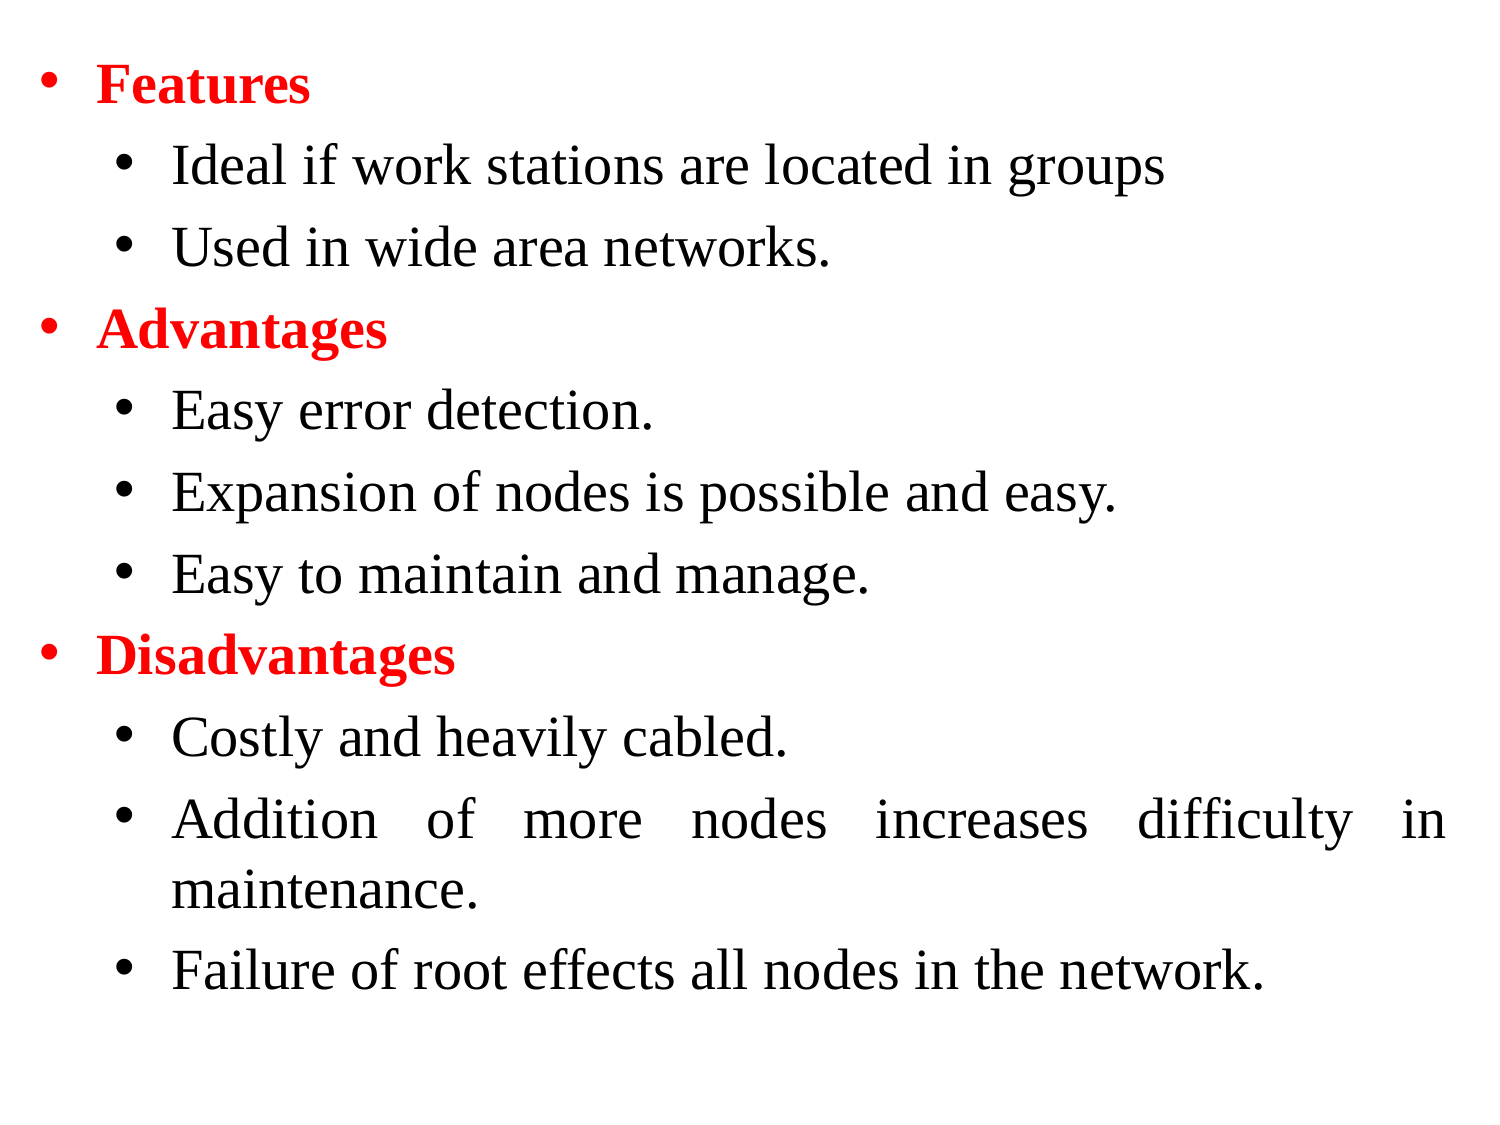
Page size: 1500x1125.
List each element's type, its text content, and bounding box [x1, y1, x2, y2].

text_box Features Ideal if work stations are located in groups Used in wide area networks. Advantages Easy error detection. Expansion of nodes is possible and easy. Easy to maintain and manage. Disadvantages Costly and heavily cabled. Addition of more nodes increases difficulty in maintenance. Failure of root effects all nodes in the network. [24, 37, 1463, 1100]
